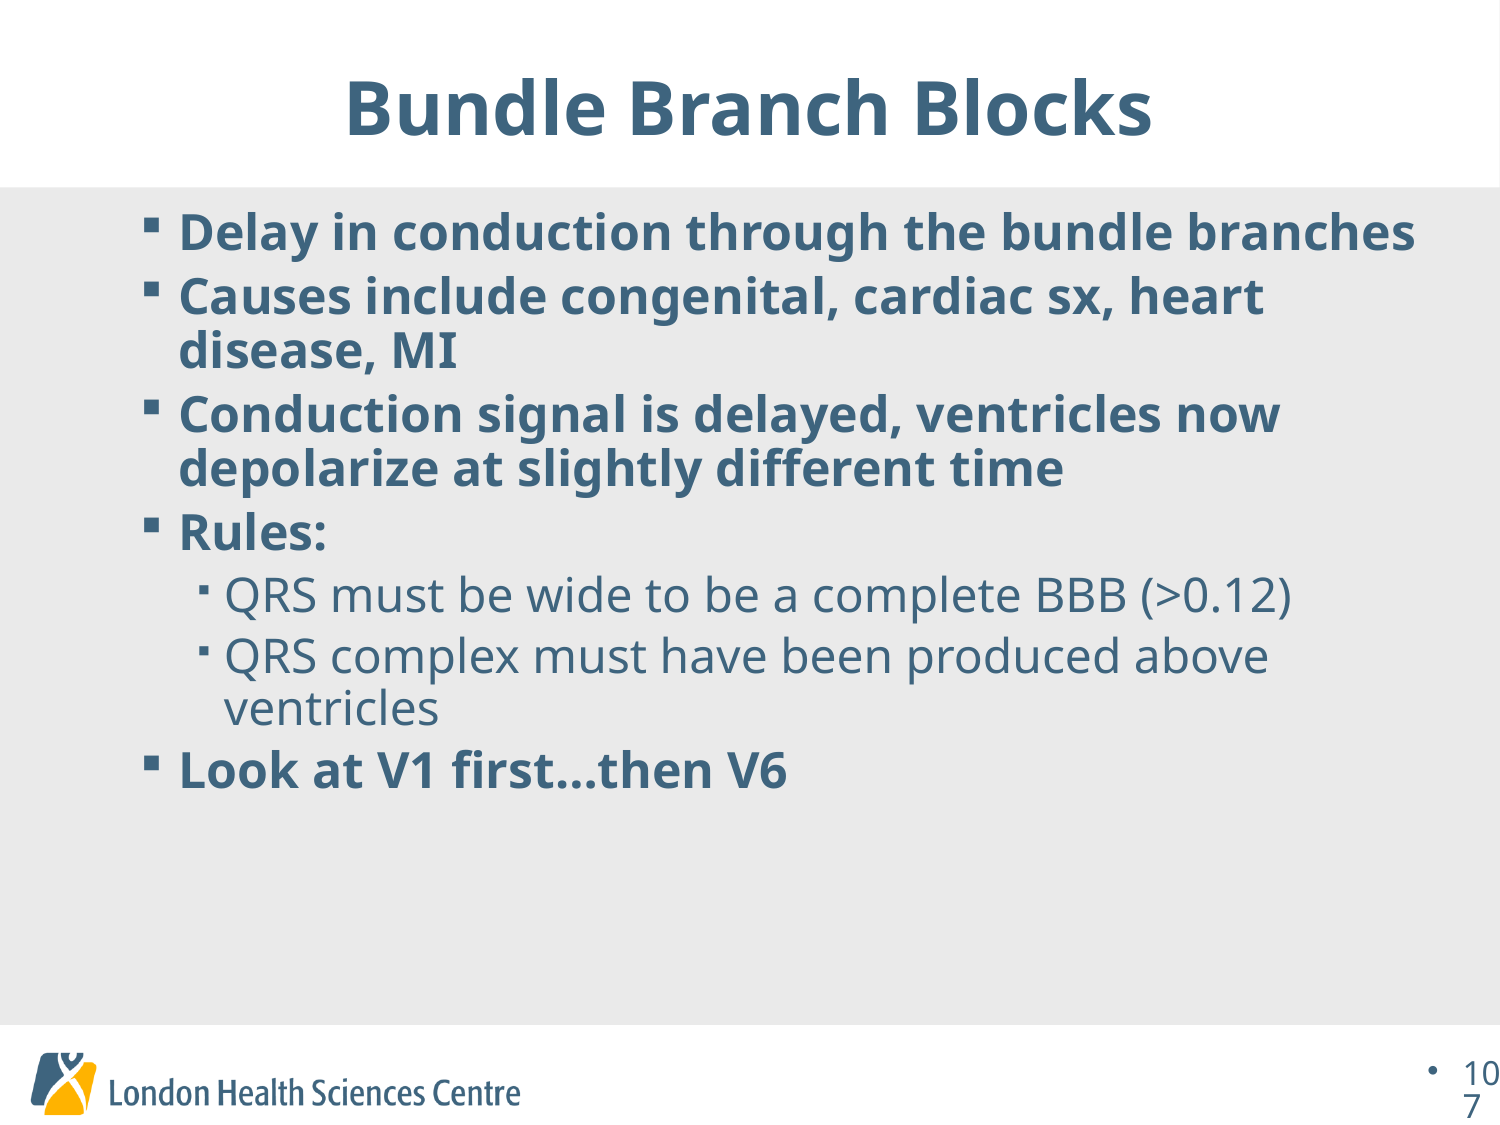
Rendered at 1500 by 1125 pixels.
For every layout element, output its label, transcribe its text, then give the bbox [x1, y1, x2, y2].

picture [12, 1034, 538, 1122]
title Bundle Branch Blocks [0, 0, 1500, 188]
list Delay in conduction through the bundle branches Causes include congenital, cardiac sx, heart disease, MI Conduction signal is delayed, ventricles now depolarize at slightly different time Rules: QRS must be wide to be a complete BBB (>0.12) QRS complex must have been produced above ventricles Look at V1 first…then V6 [125, 200, 1438, 988]
